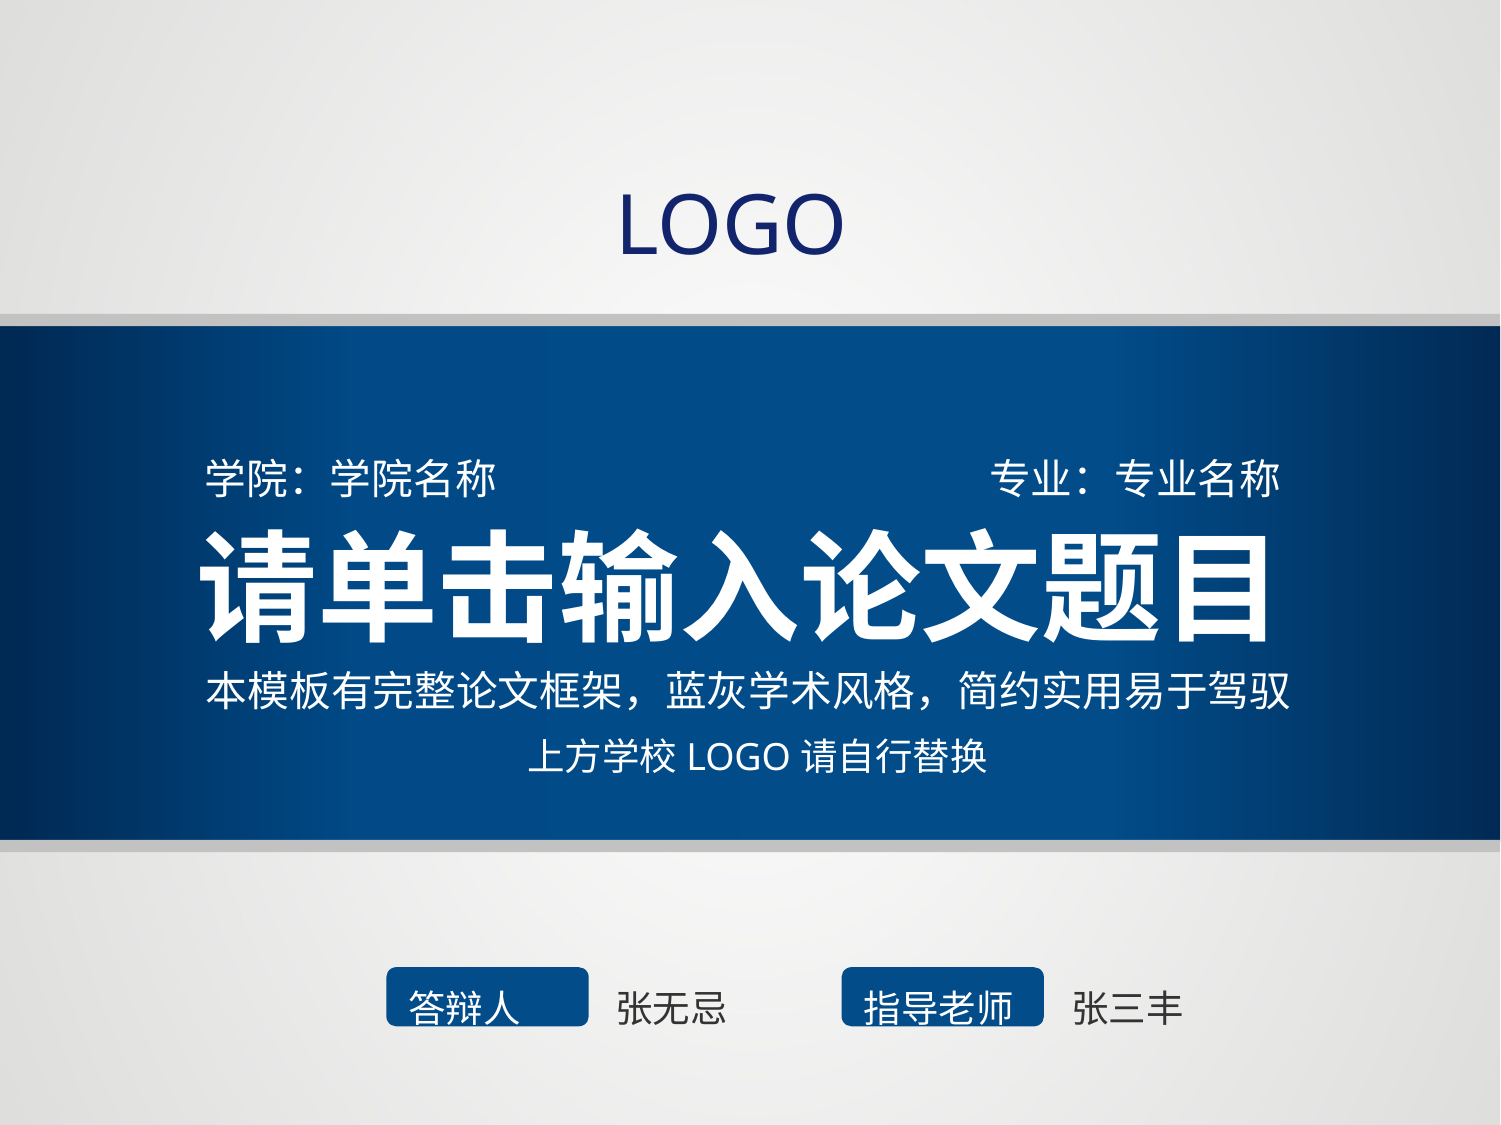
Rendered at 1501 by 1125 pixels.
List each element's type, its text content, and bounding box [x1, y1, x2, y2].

text_box 指导老师 [848, 954, 1044, 1038]
text_box 张无忌 [600, 954, 822, 1038]
text_box LOGO [600, 113, 1136, 279]
text_box 张三丰 [1056, 954, 1258, 1038]
picture [0, 0, 1501, 1125]
text_box 答辩人 [393, 954, 589, 1038]
text_box [0, 313, 1500, 325]
text_box [0, 849, 1500, 853]
text_box [841, 967, 848, 1026]
text_box [386, 967, 393, 1026]
